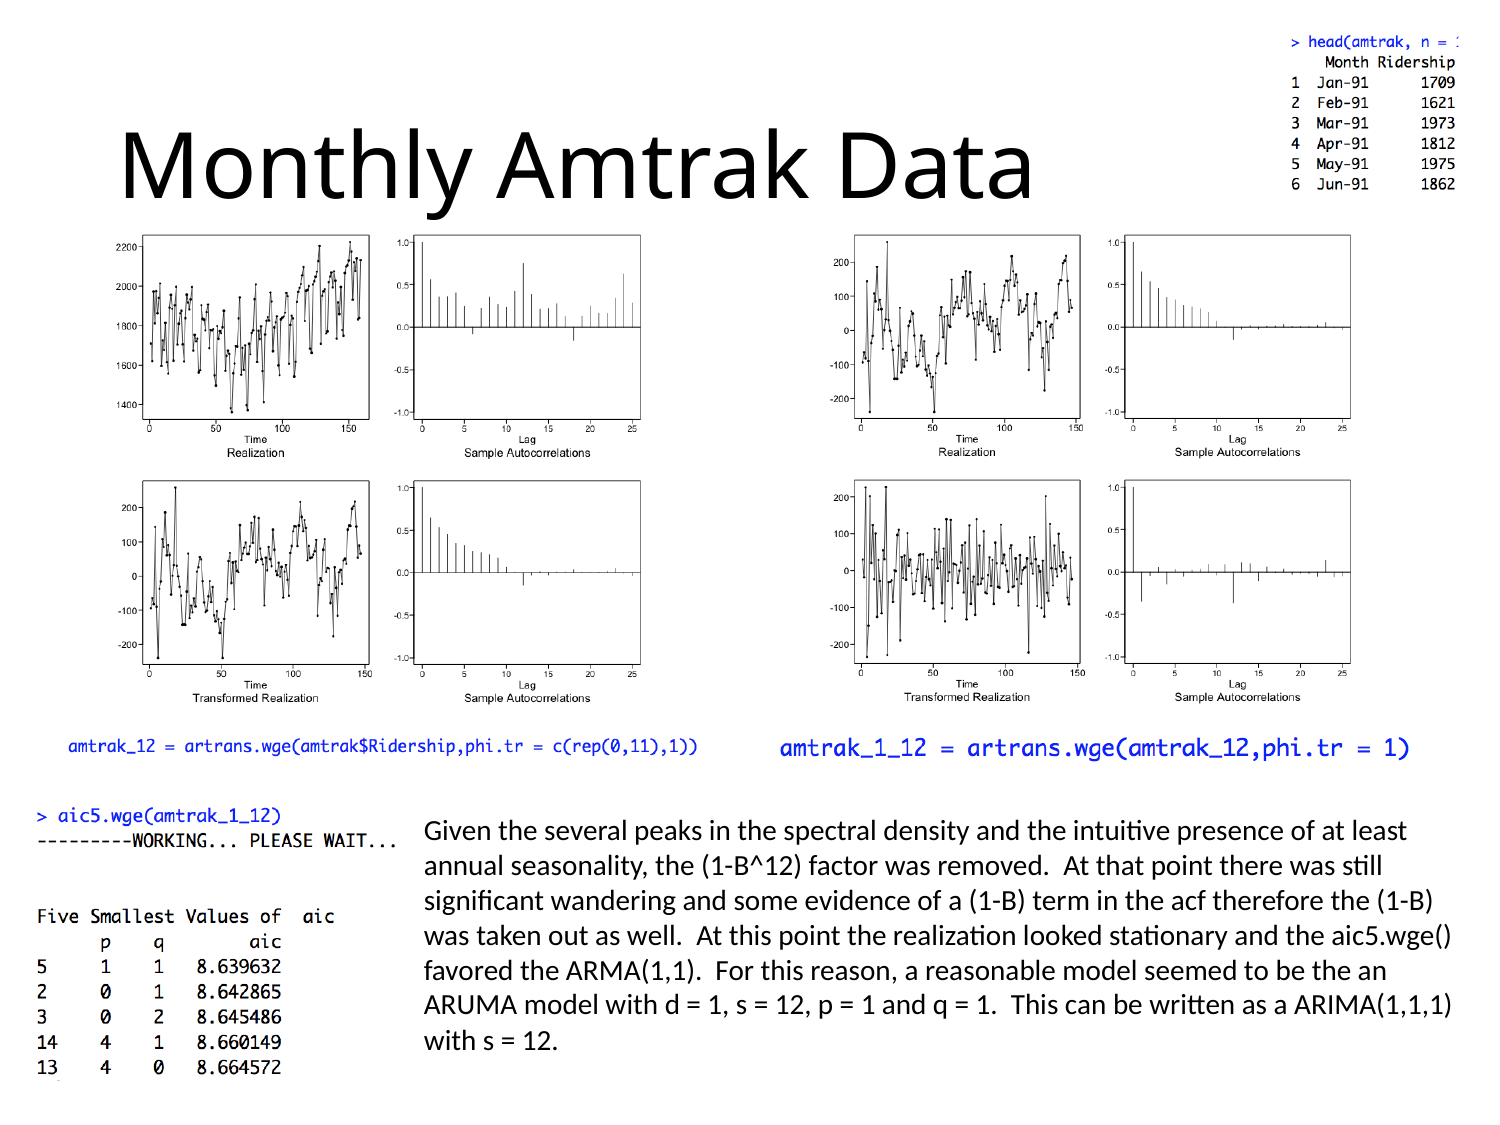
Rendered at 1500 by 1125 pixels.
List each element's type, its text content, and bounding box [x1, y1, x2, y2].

picture [821, 222, 1364, 712]
text_box Monthly Amtrak Data [103, 59, 1397, 278]
picture [1285, 30, 1459, 195]
picture [62, 735, 701, 759]
text_box Given the several peaks in the spectral density and the intuitive presence of at least annual seasonality, the (1-B^12) factor was removed. At that point there was still significant wandering and some evidence of a (1-B) term in the acf therefore the (1-B) was taken out as well. At this point the realization looked stationary and the aic5.wge() favored the ARMA(1,1). For this reason, a reasonable model seemed to be the an ARUMA model with d = 1, s = 12, p = 1 and q = 1. This can be written as a ARIMA(1,1,1) with s = 12. [408, 803, 1487, 1064]
picture [28, 801, 403, 1081]
picture [110, 222, 654, 714]
picture [771, 728, 1414, 765]
